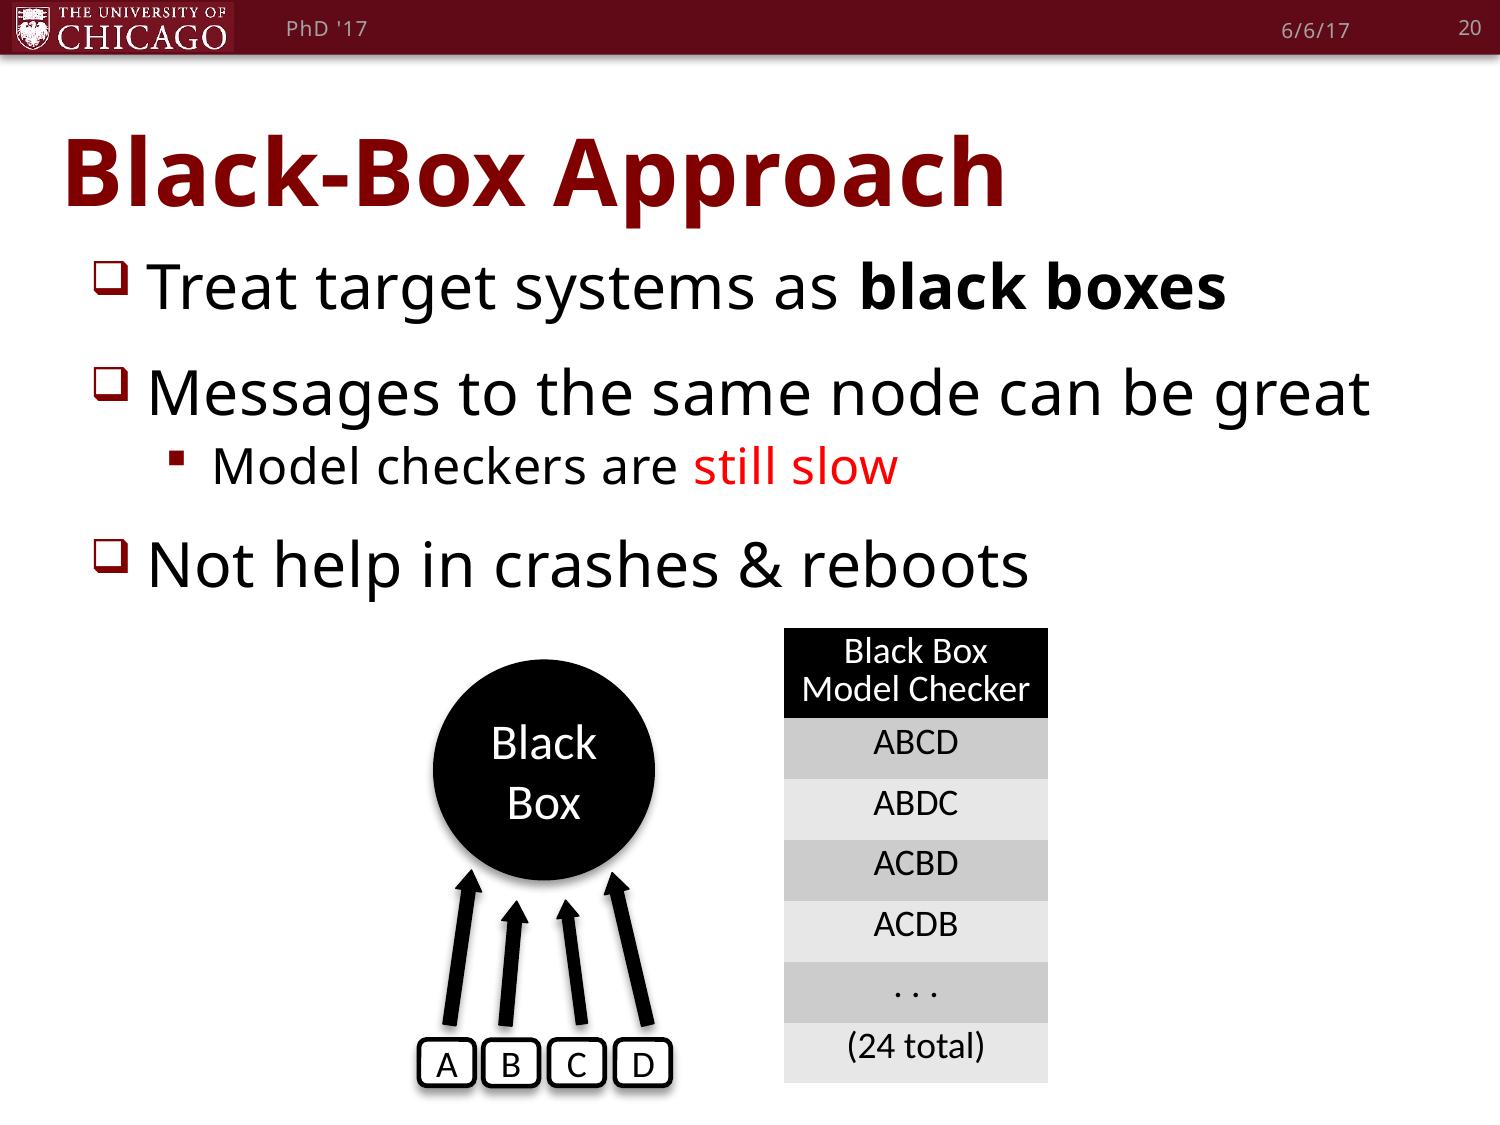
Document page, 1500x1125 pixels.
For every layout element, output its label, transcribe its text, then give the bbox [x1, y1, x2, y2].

table_cell ABCD [784, 718, 1048, 779]
text_box C [548, 1038, 606, 1087]
table_cell (24 total) [784, 1023, 1048, 1083]
text_box [556, 899, 589, 1026]
table_cell ACBD [784, 840, 1048, 901]
list Treat target systems as black boxes Messages to the same node can be great Model checkers are still slow Not help in crashes & reboots [75, 239, 1425, 982]
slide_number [1096, 7, 1366, 52]
text_box D [614, 1038, 672, 1087]
text_box [498, 900, 529, 1027]
text_box A [418, 1038, 476, 1087]
text_box B [482, 1038, 540, 1087]
table_cell ACDB [784, 901, 1048, 962]
slide_number 20 [1365, 0, 1497, 59]
text_box Black Box [432, 659, 655, 881]
title Black-Box Approach [45, 45, 1460, 233]
text_box [442, 869, 483, 1027]
text_box [603, 871, 655, 1028]
table_cell . . . [784, 962, 1048, 1023]
table_header Black Box Model Checker [784, 628, 1048, 718]
picture [12, 2, 234, 52]
table_cell ABDC [784, 779, 1048, 840]
footer PhD '17 [270, 7, 806, 52]
